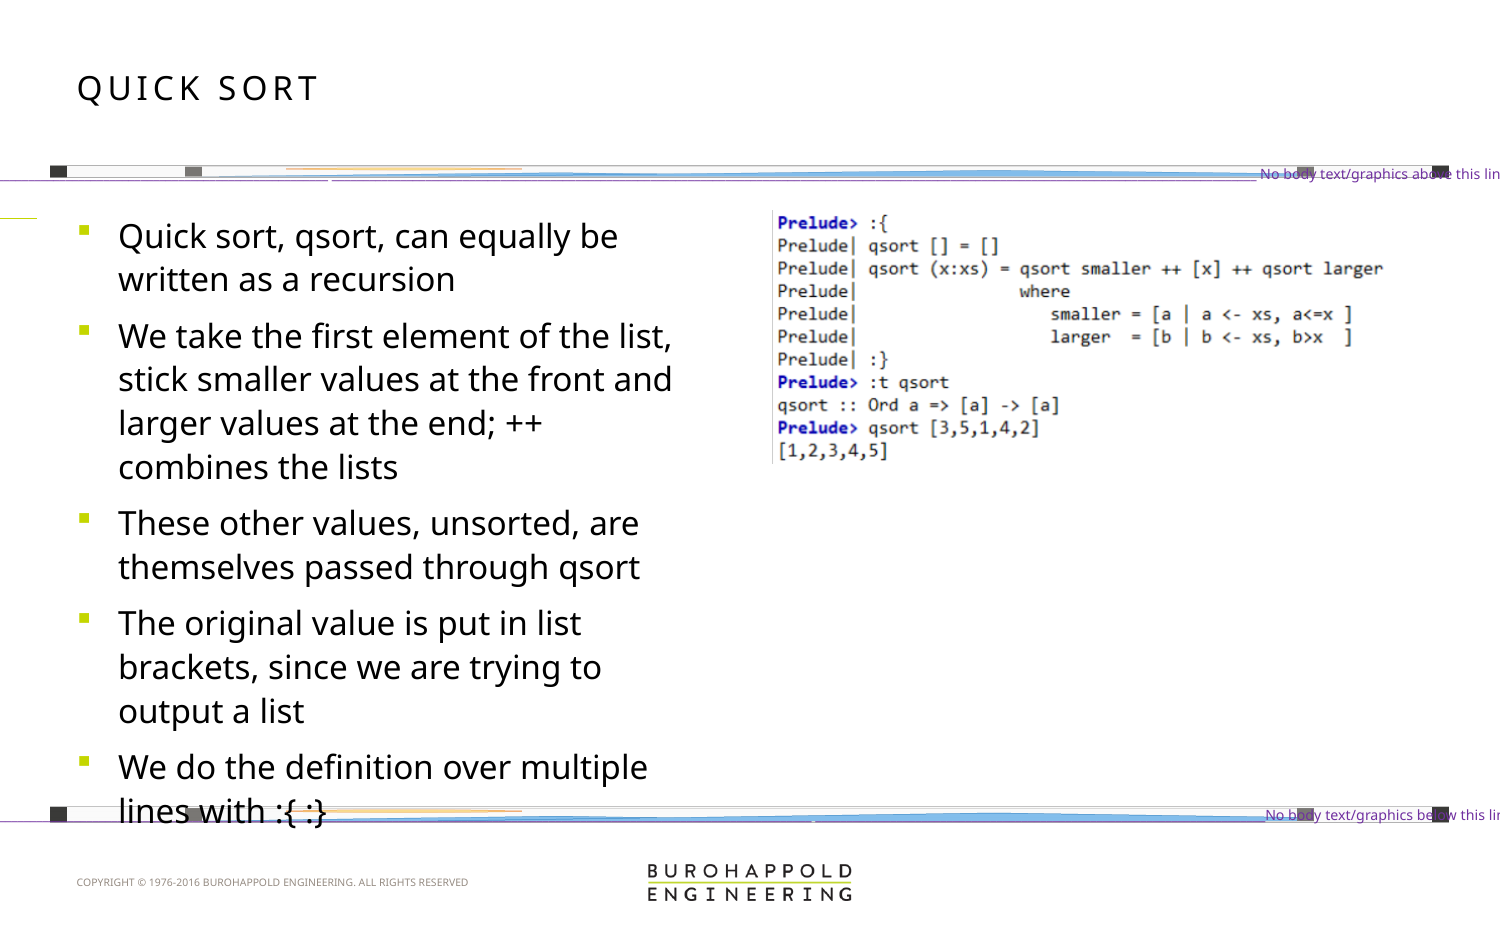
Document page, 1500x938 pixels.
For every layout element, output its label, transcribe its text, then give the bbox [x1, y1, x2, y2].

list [772, 210, 1400, 464]
list Quick sort, qsort, can equally be written as a recursion We take the first element of the list, stick smaller values at the front and larger values at the end; ++ combines the lists These other values, unsorted, are themselves passed through qsort The original value is put in list brackets, since we are trying to output a list We do the definition over multiple lines with :{ :} [76, 210, 703, 805]
title Quick Sort [76, 67, 975, 108]
picture [0, 164, 1500, 178]
picture [0, 806, 1500, 823]
picture [631, 848, 868, 917]
